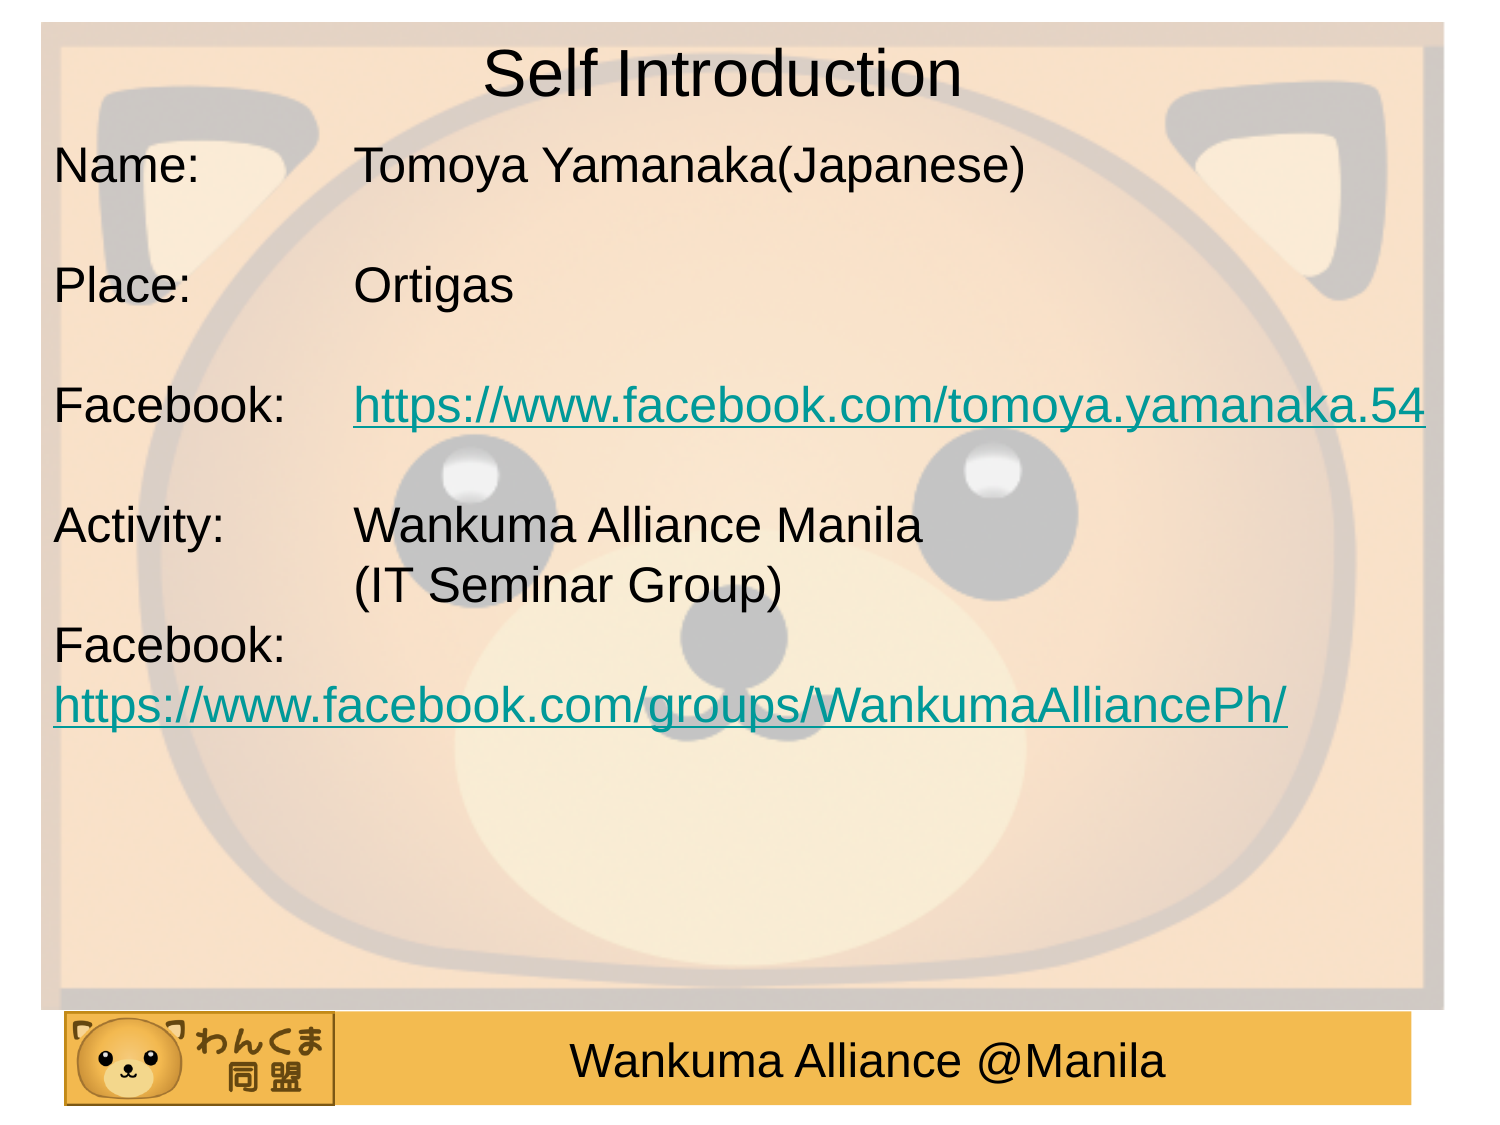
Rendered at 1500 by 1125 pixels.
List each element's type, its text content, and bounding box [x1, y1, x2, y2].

picture [41, 821, 1447, 1010]
picture [41, 22, 1447, 125]
picture [64, 1011, 335, 1106]
text_box Self Introduction [466, 21, 981, 110]
text_box Name: Tomoya Yamanaka(Japanese) Place: Ortigas Facebook: https://www.facebook.com/tomoya.yamanaka.54 Activity: Wankuma Alliance Manila (IT Seminar Group) Facebook: https://www.facebook.com/groups/WankumaAlliancePh/ [38, 125, 1462, 821]
